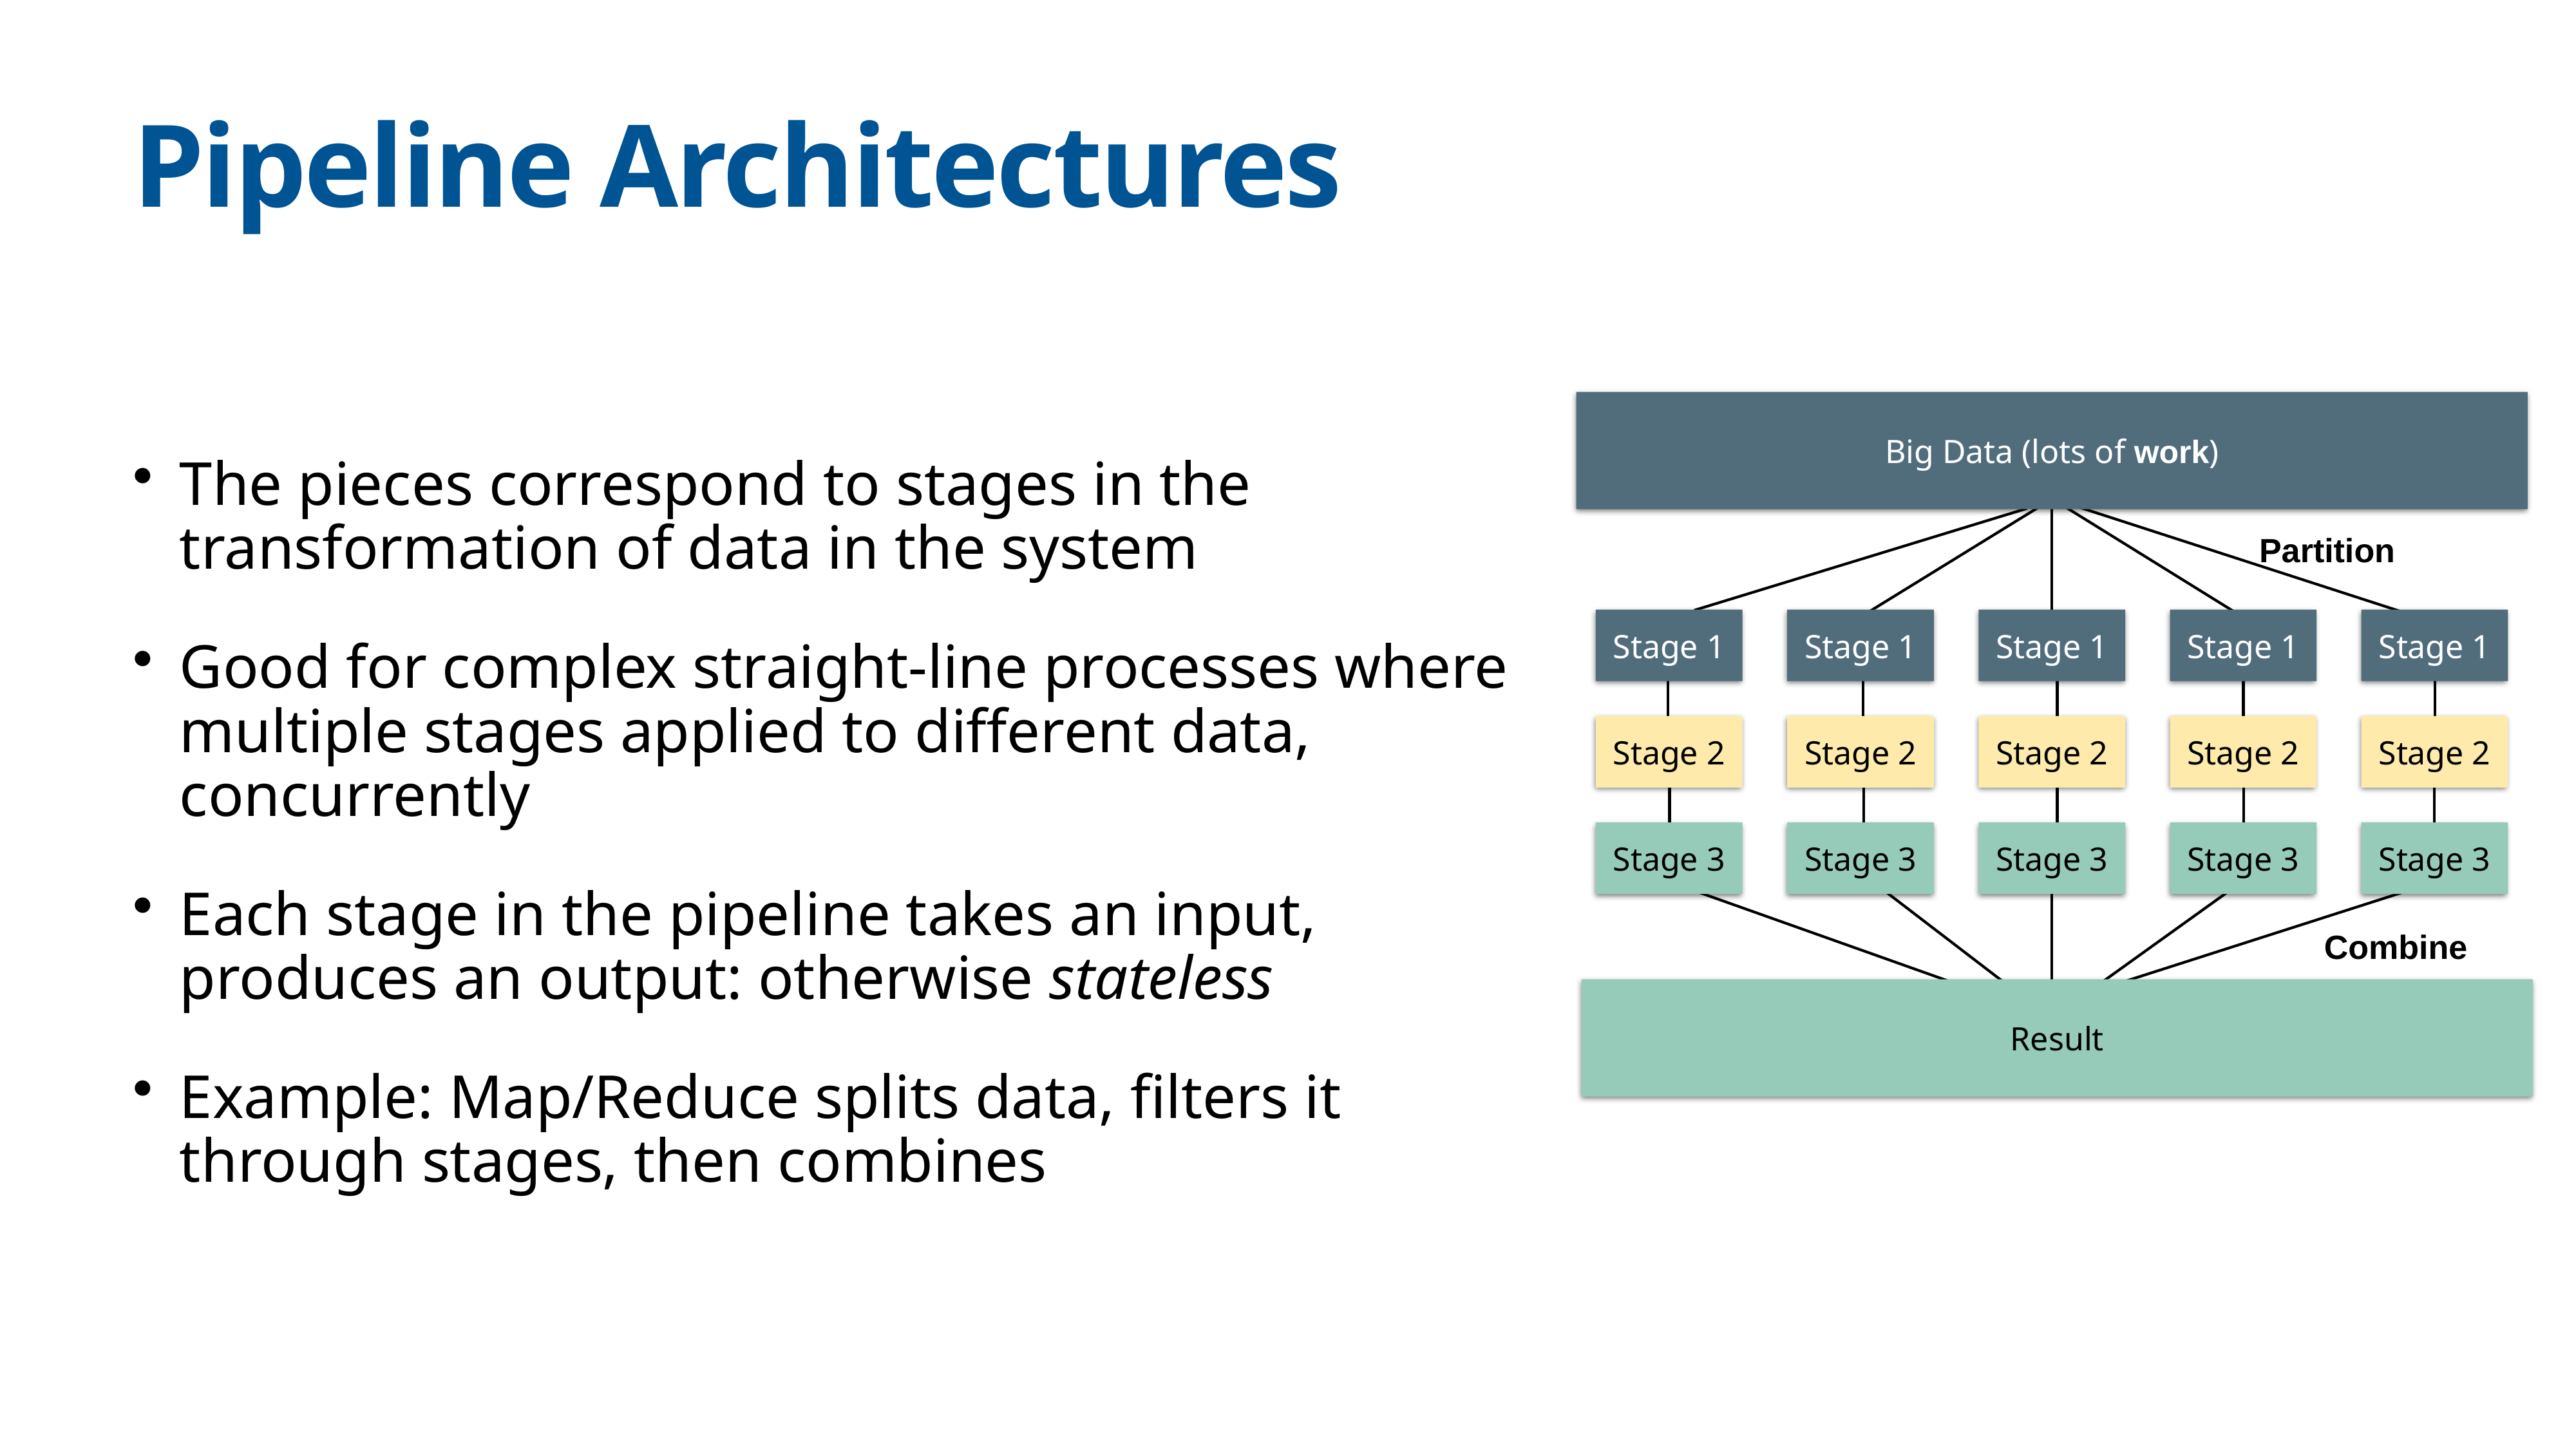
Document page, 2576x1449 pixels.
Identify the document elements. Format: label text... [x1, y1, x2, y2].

text_box Result [1581, 979, 2533, 1097]
text_box Stage 3 [2170, 822, 2317, 895]
text_box Stage 1 [1978, 609, 2126, 681]
text_box Stage 2 [1787, 715, 1934, 788]
title Pipeline Architectures [127, 113, 2449, 266]
text_box Big Data (lots of work) [1576, 392, 2528, 509]
text_box Stage 2 [1978, 715, 2126, 788]
text_box Stage 3 [2361, 822, 2508, 895]
text_box Stage 2 [2170, 715, 2317, 788]
text_box Stage 1 [2170, 609, 2317, 681]
text_box Stage 3 [1787, 822, 1934, 895]
text_box Partition [2251, 524, 2403, 575]
text_box Stage 1 [2361, 609, 2508, 681]
text_box Combine [2291, 911, 2500, 977]
text_box Stage 3 [1978, 822, 2126, 895]
text_box Stage 2 [2361, 715, 2508, 788]
text_box Stage 1 [1595, 609, 1743, 681]
list The pieces correspond to stages in the transformation of data in the system Good for complex straight-line processes where multiple stages applied to different data, concurrently Each stage in the pipeline takes an input, produces an output: otherwise stateless Example: Map/Reduce splits data, filters it through stages, then combines [127, 448, 1559, 1321]
text_box Stage 3 [1595, 822, 1743, 895]
text_box Stage 1 [1787, 609, 1934, 681]
text_box Stage 2 [1595, 715, 1743, 788]
